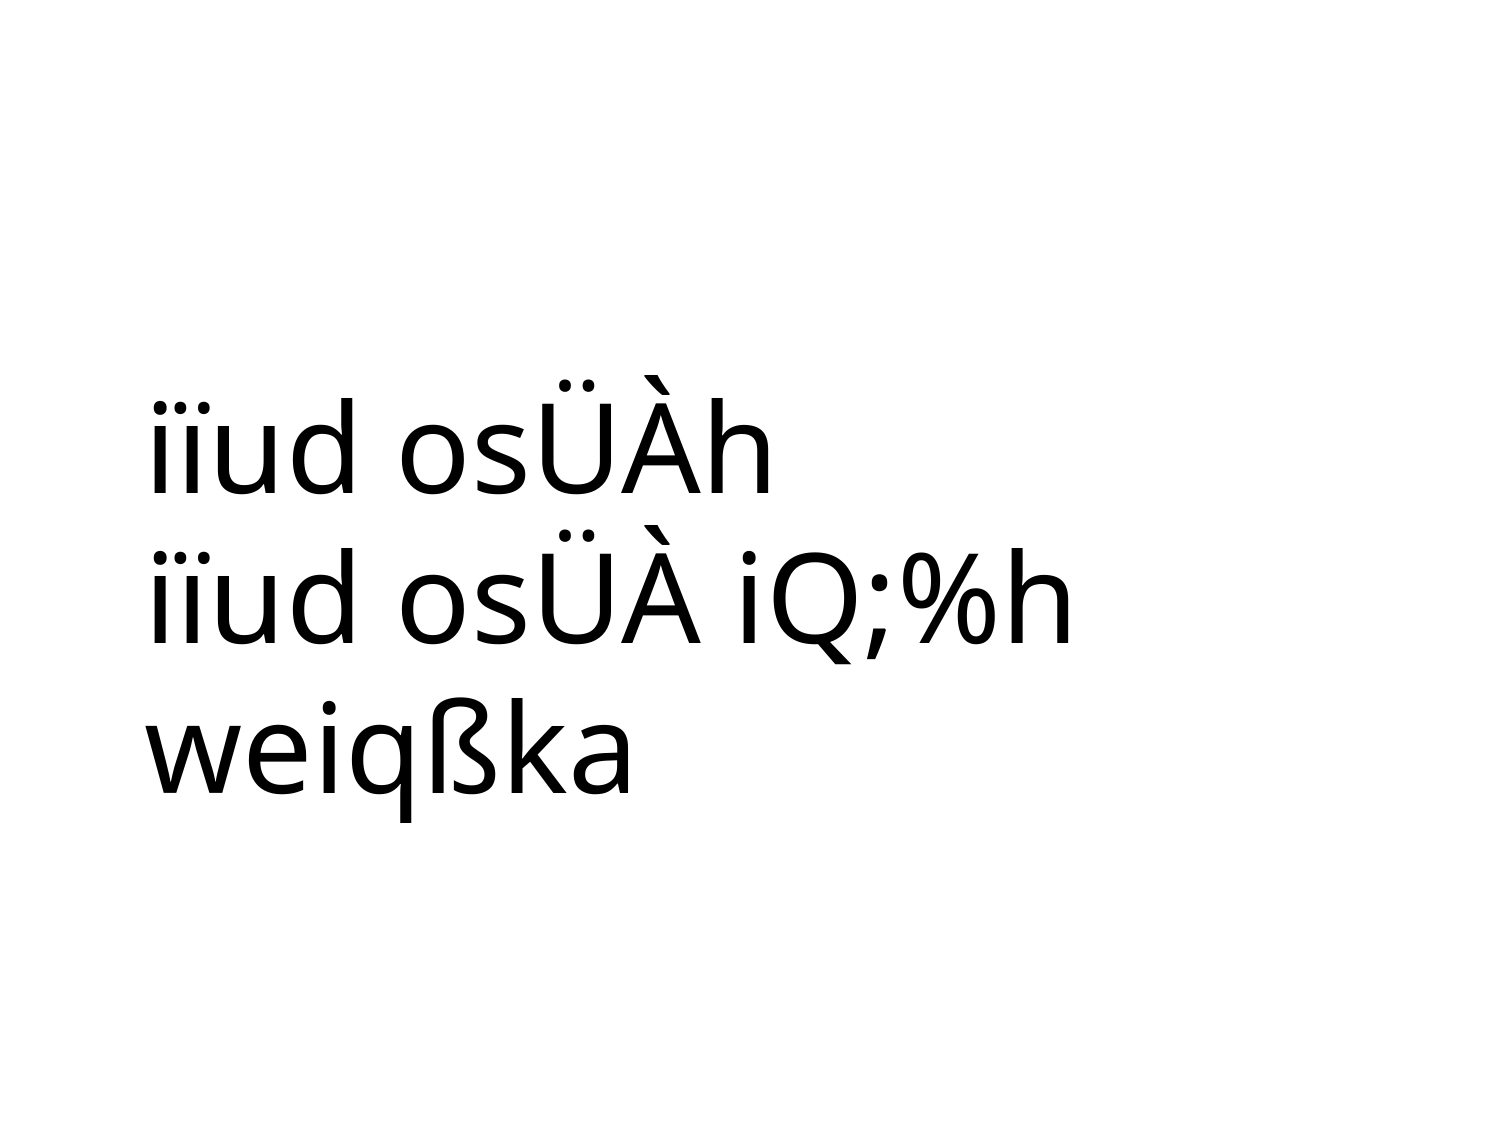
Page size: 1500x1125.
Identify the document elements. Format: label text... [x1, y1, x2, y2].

text_box iïud osÜÀh iïud osÜÀ iQ;%h weiqßka [129, 361, 1439, 827]
